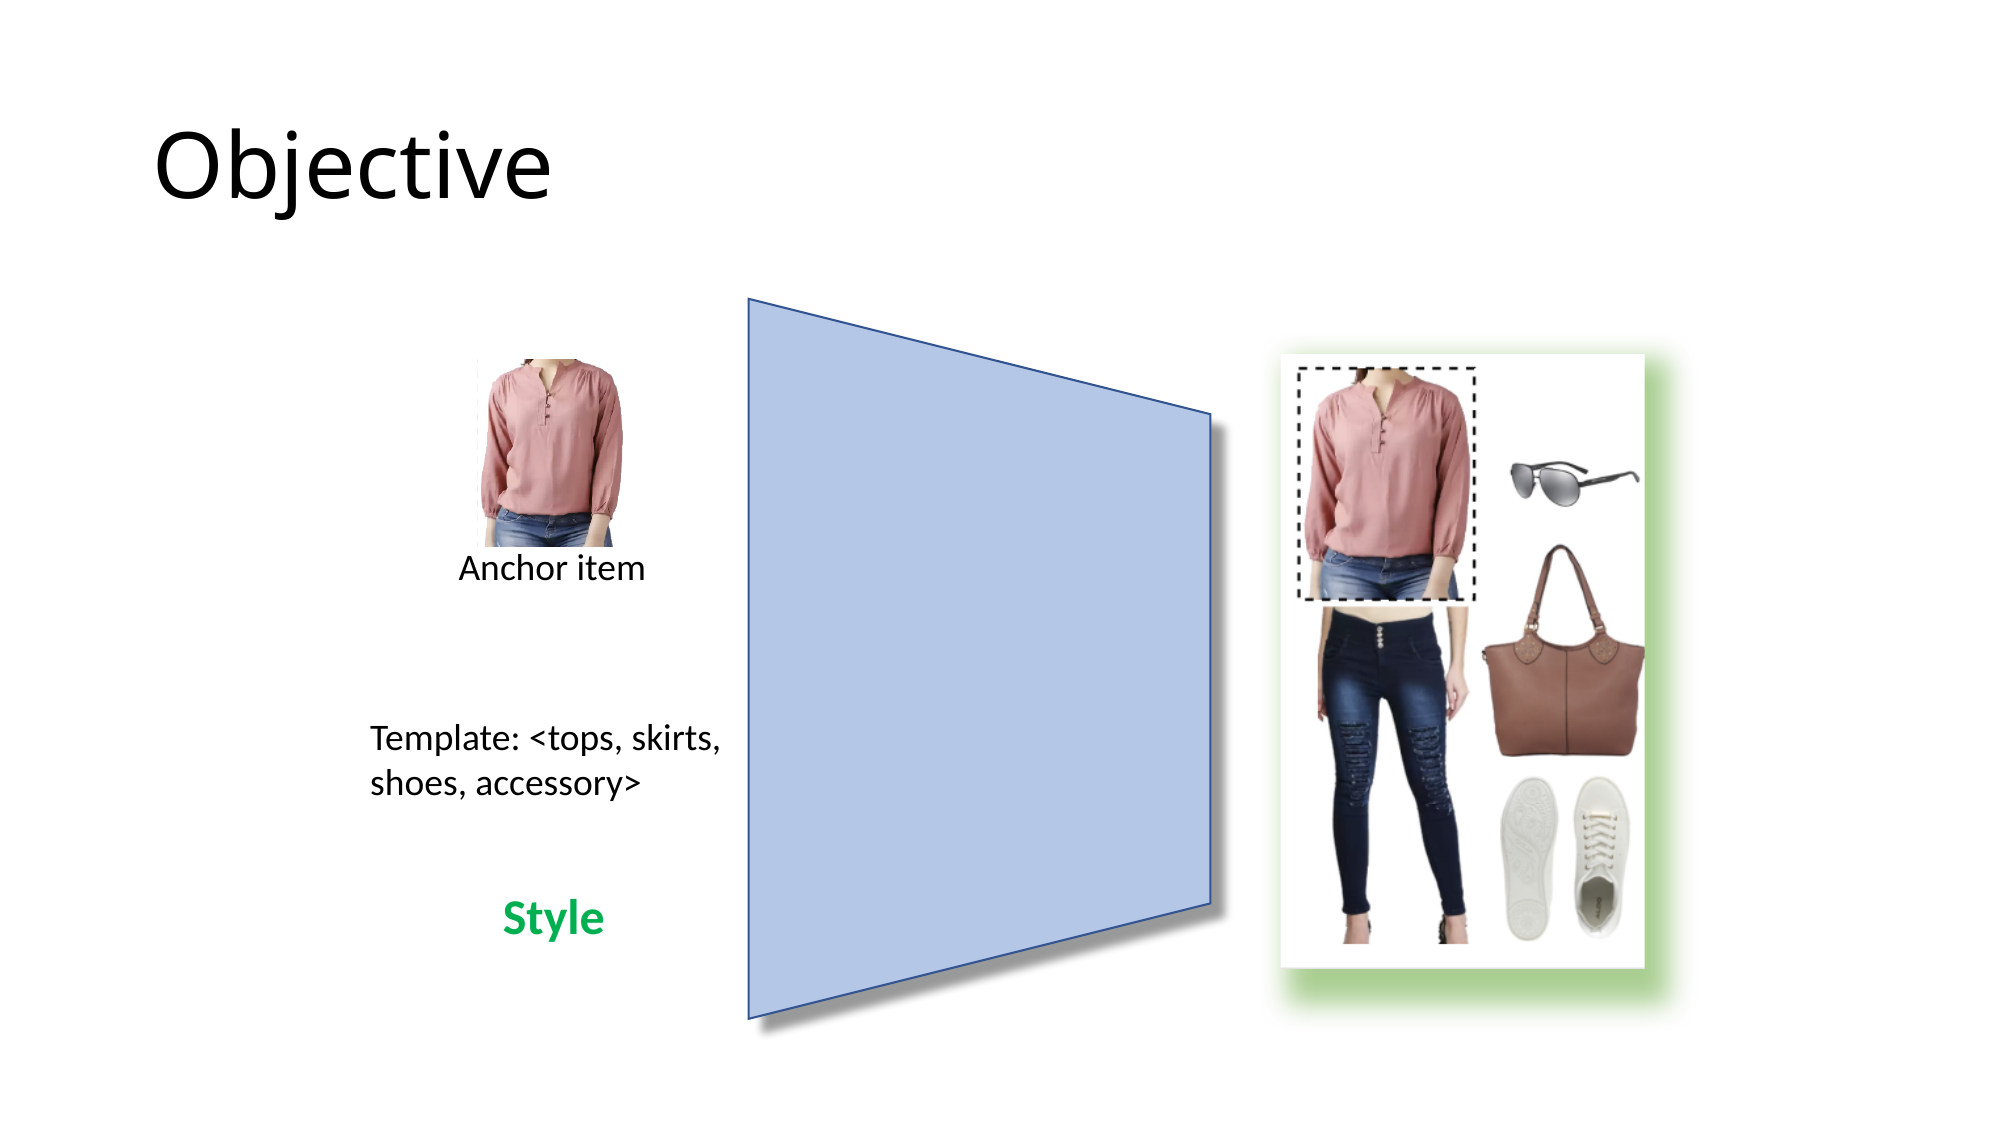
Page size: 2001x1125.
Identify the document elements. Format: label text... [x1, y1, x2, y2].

title Objective [137, 59, 1863, 278]
picture [1280, 354, 1645, 969]
picture [477, 359, 623, 547]
text_box Template: <tops, skirts, shoes, accessory> [355, 705, 767, 811]
text_box [747, 297, 1212, 1021]
text_box Style [488, 877, 634, 953]
text_box Anchor item [443, 535, 679, 596]
